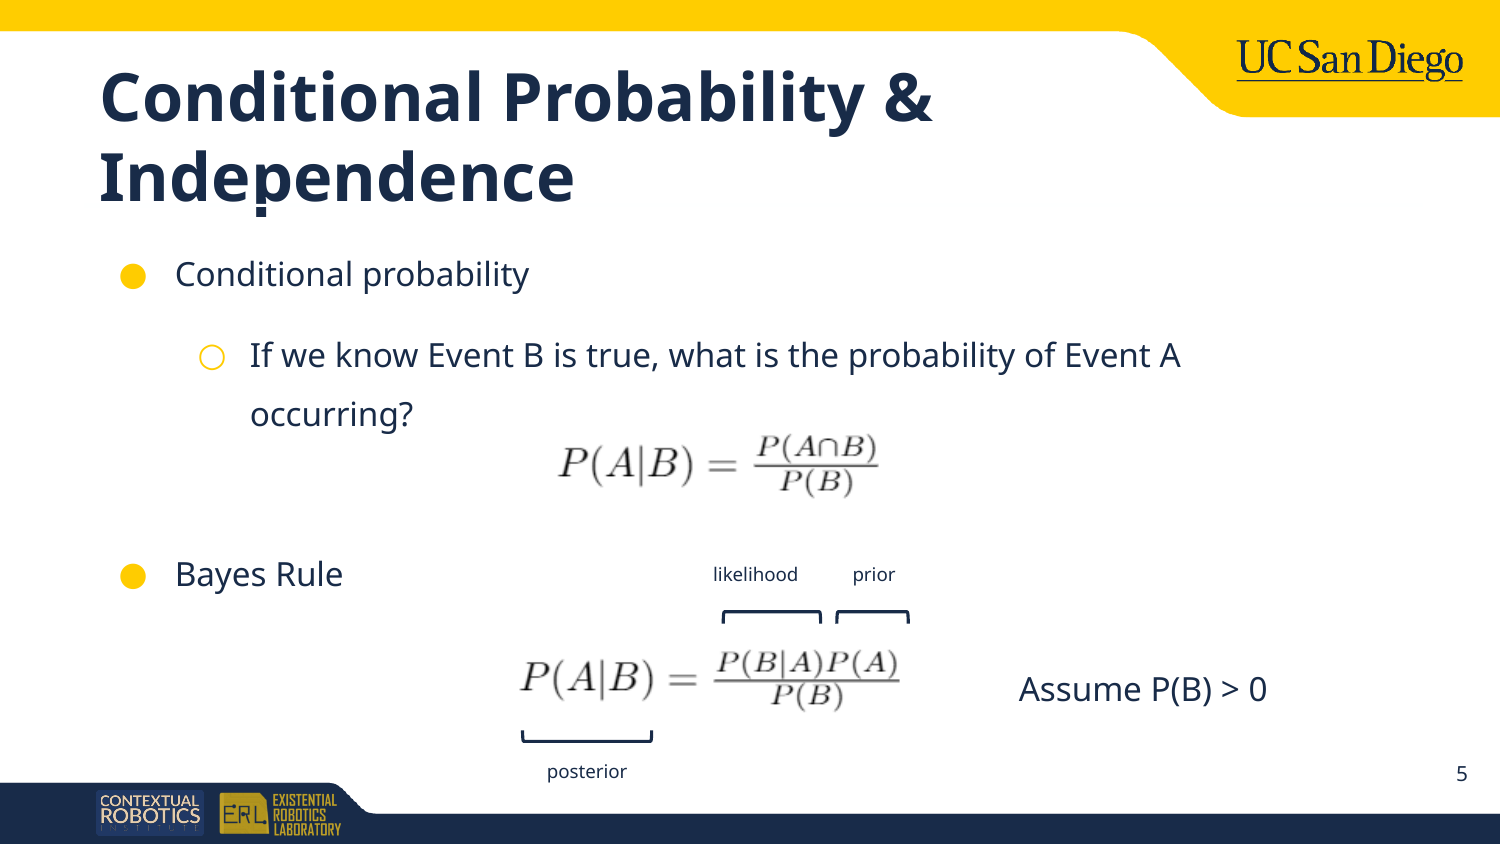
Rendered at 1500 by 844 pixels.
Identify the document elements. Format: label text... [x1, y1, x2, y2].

text_box likelihood [672, 547, 820, 612]
text_box posterior [508, 745, 666, 810]
picture [0, 0, 1500, 844]
slide_number 5 [1392, 742, 1483, 808]
title Conditional Probability & Independence [84, 207, 1330, 218]
text_box [522, 730, 652, 742]
text_box [836, 612, 909, 624]
list Bayes Rule [84, 518, 1352, 622]
title Conditional Probability & Independence [84, 48, 1330, 203]
list Conditional probability If we know Event B is true, what is the probability of Event A occurring? [84, 218, 1352, 433]
text_box [723, 612, 821, 624]
list Assume P(B) > 0 [1003, 633, 1321, 718]
text_box prior [820, 547, 928, 612]
